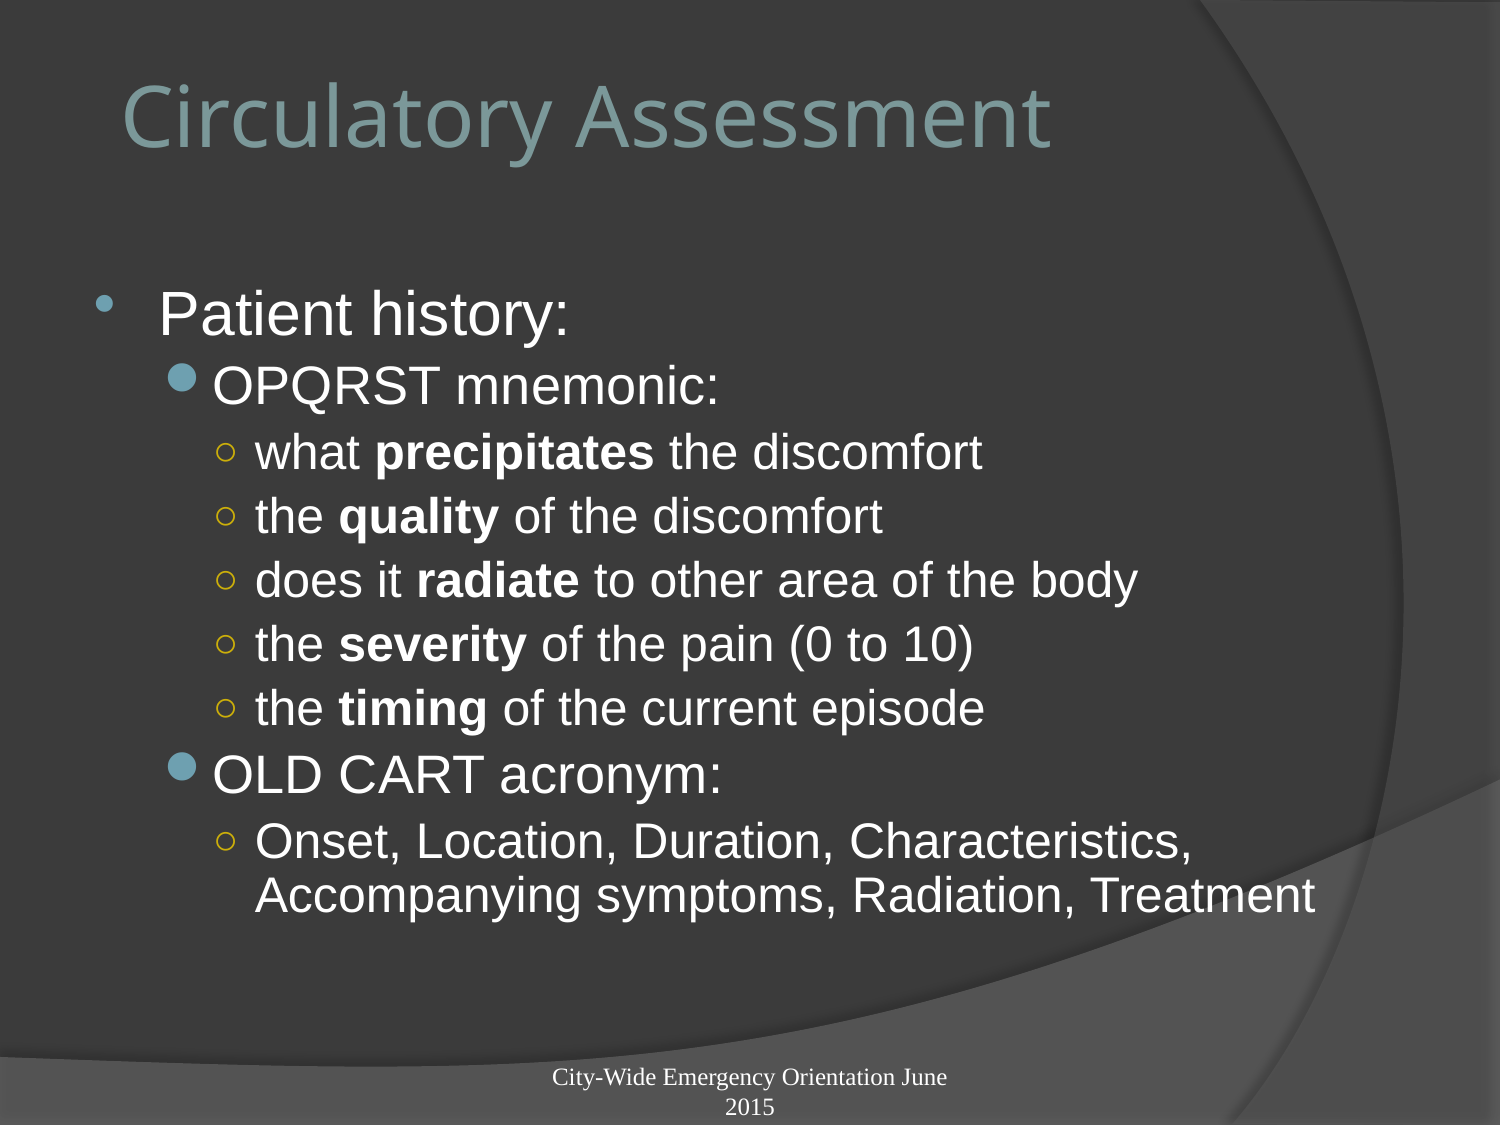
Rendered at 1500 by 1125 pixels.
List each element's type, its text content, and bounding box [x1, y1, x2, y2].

title Circulatory Assessment [112, 54, 1388, 173]
list Patient history: OPQRST mnemonic: what precipitates the discomfort the quality of the discomfort does it radiate to other area of the body the severity of the pain (0 to 10) the timing of the current episode OLD CART acronym: Onset, Location, Duration, Characteristics, Accompanying symptoms, Radiation, Treatment [75, 249, 1350, 1025]
footer City-Wide Emergency Orientation June 2015 [512, 1053, 988, 1114]
